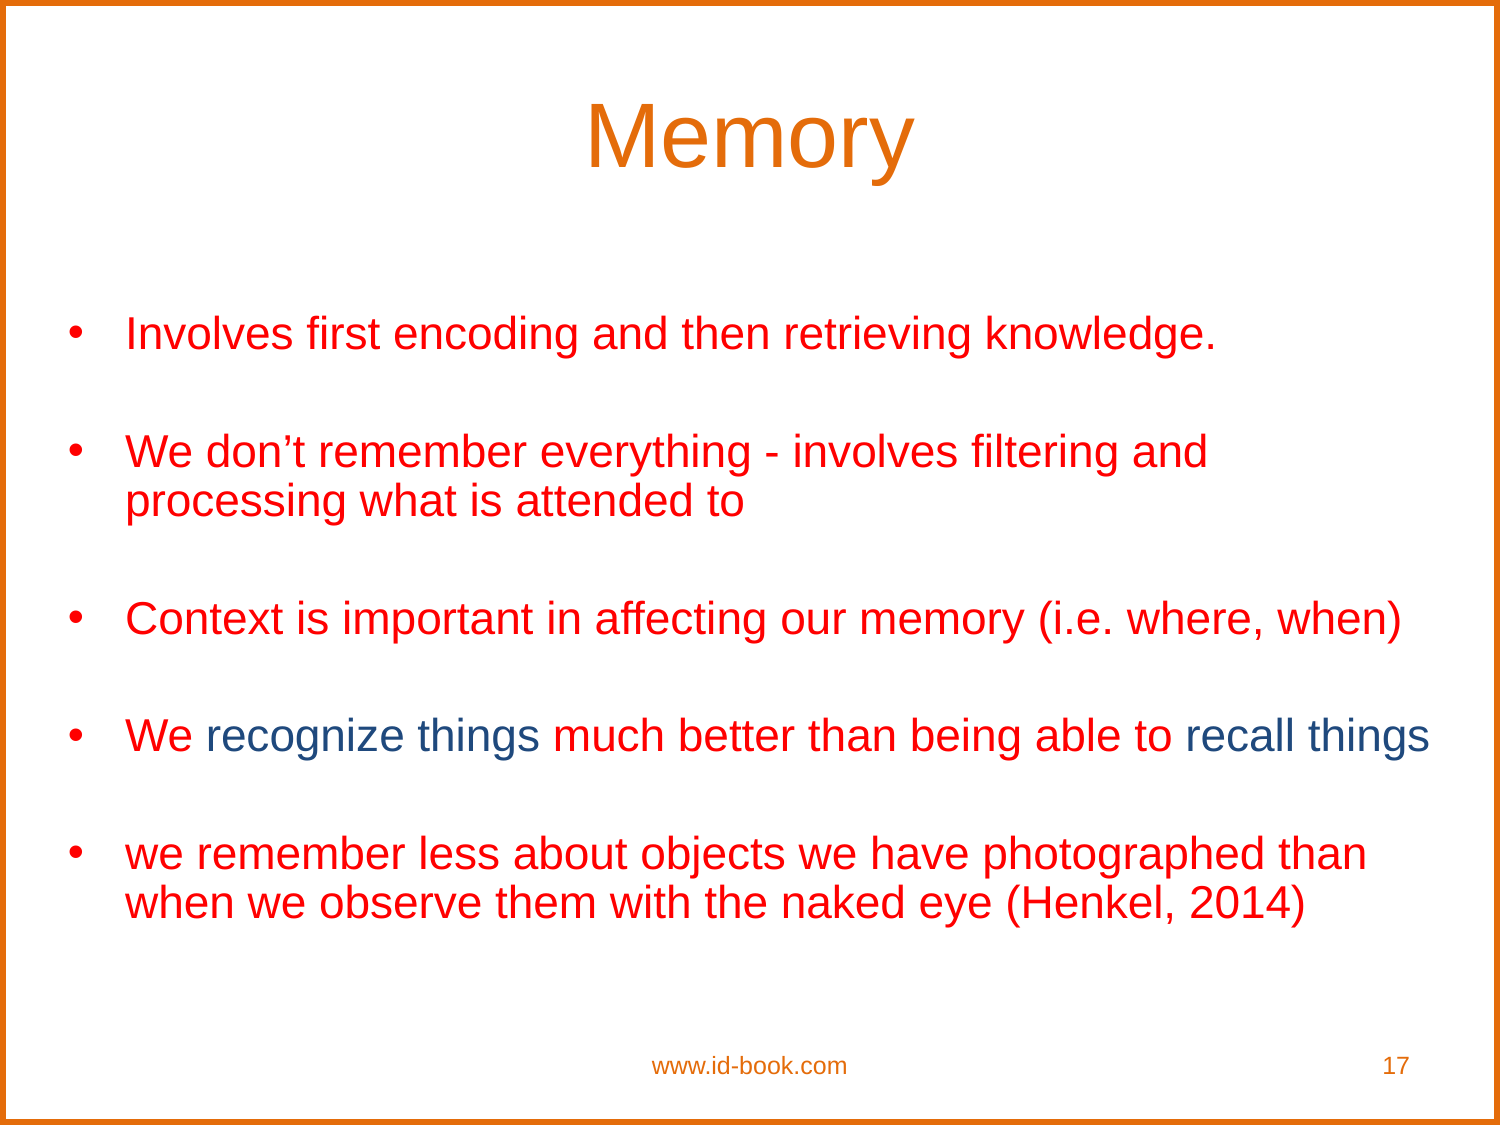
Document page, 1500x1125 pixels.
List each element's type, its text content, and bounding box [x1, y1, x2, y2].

title Memory [112, 37, 1388, 225]
list Involves first encoding and then retrieving knowledge. We don’t remember everything - involves filtering and processing what is attended to Context is important in affecting our memory (i.e. where, when) We recognize things much better than being able to recall things we remember less about objects we have photographed than when we observe them with the naked eye (Henkel, 2014) [53, 302, 1454, 978]
footer www.id-book.com [512, 1042, 988, 1103]
slide_number 17 [1074, 1042, 1425, 1103]
